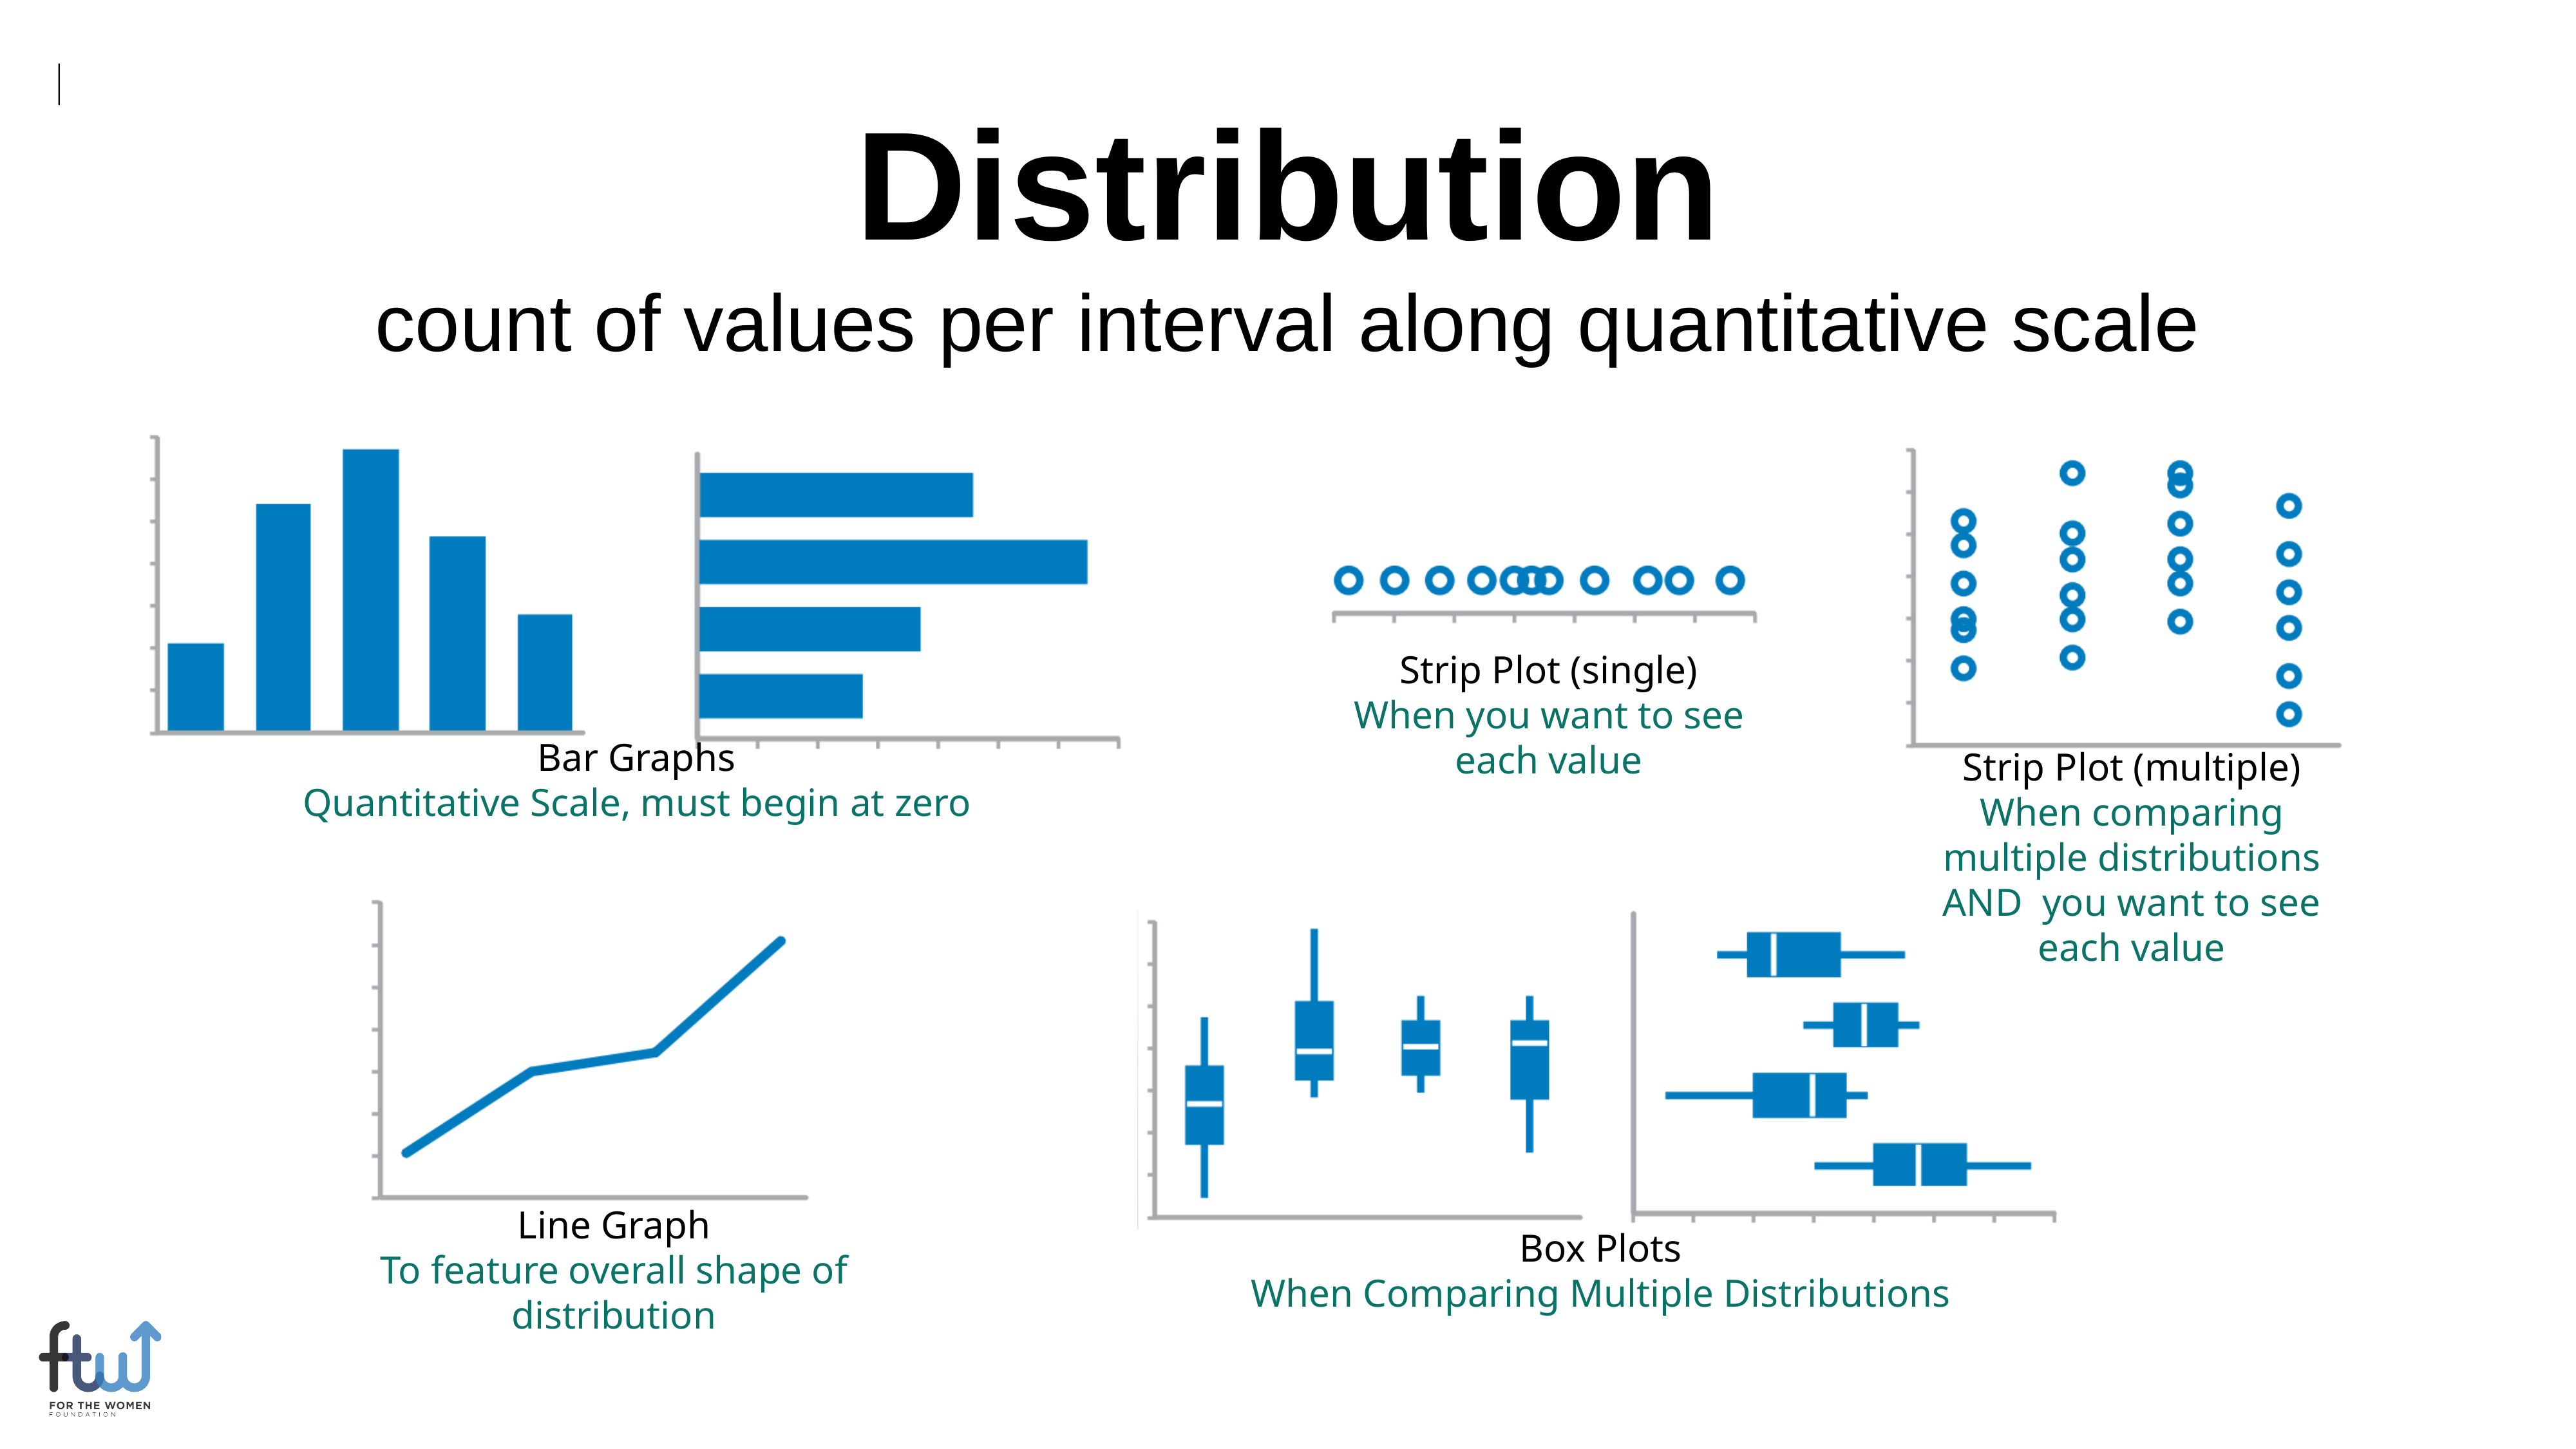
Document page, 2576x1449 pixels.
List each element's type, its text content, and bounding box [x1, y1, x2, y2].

picture [1137, 910, 1593, 1230]
picture [1319, 508, 1771, 661]
picture [362, 887, 819, 1211]
text_box Box Plots When Comparing Multiple Distributions [1155, 1219, 2047, 1320]
picture [1616, 905, 2070, 1230]
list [134, 423, 591, 745]
text_box Strip Plot (single) When you want to see each value [1298, 641, 1801, 786]
picture [39, 1321, 162, 1417]
text_box Strip Plot (multiple) When comparing multiple distributions AND you want to see each value [1911, 738, 2353, 974]
title Distribution count of values per interval along quantitative scale [178, 105, 2398, 347]
text_box Line Graph To feature overall shape of distribution [363, 1196, 866, 1341]
picture [1897, 439, 2346, 755]
text_box Bar Graphs Quantitative Scale, must begin at zero [157, 728, 1116, 829]
picture [676, 440, 1138, 762]
